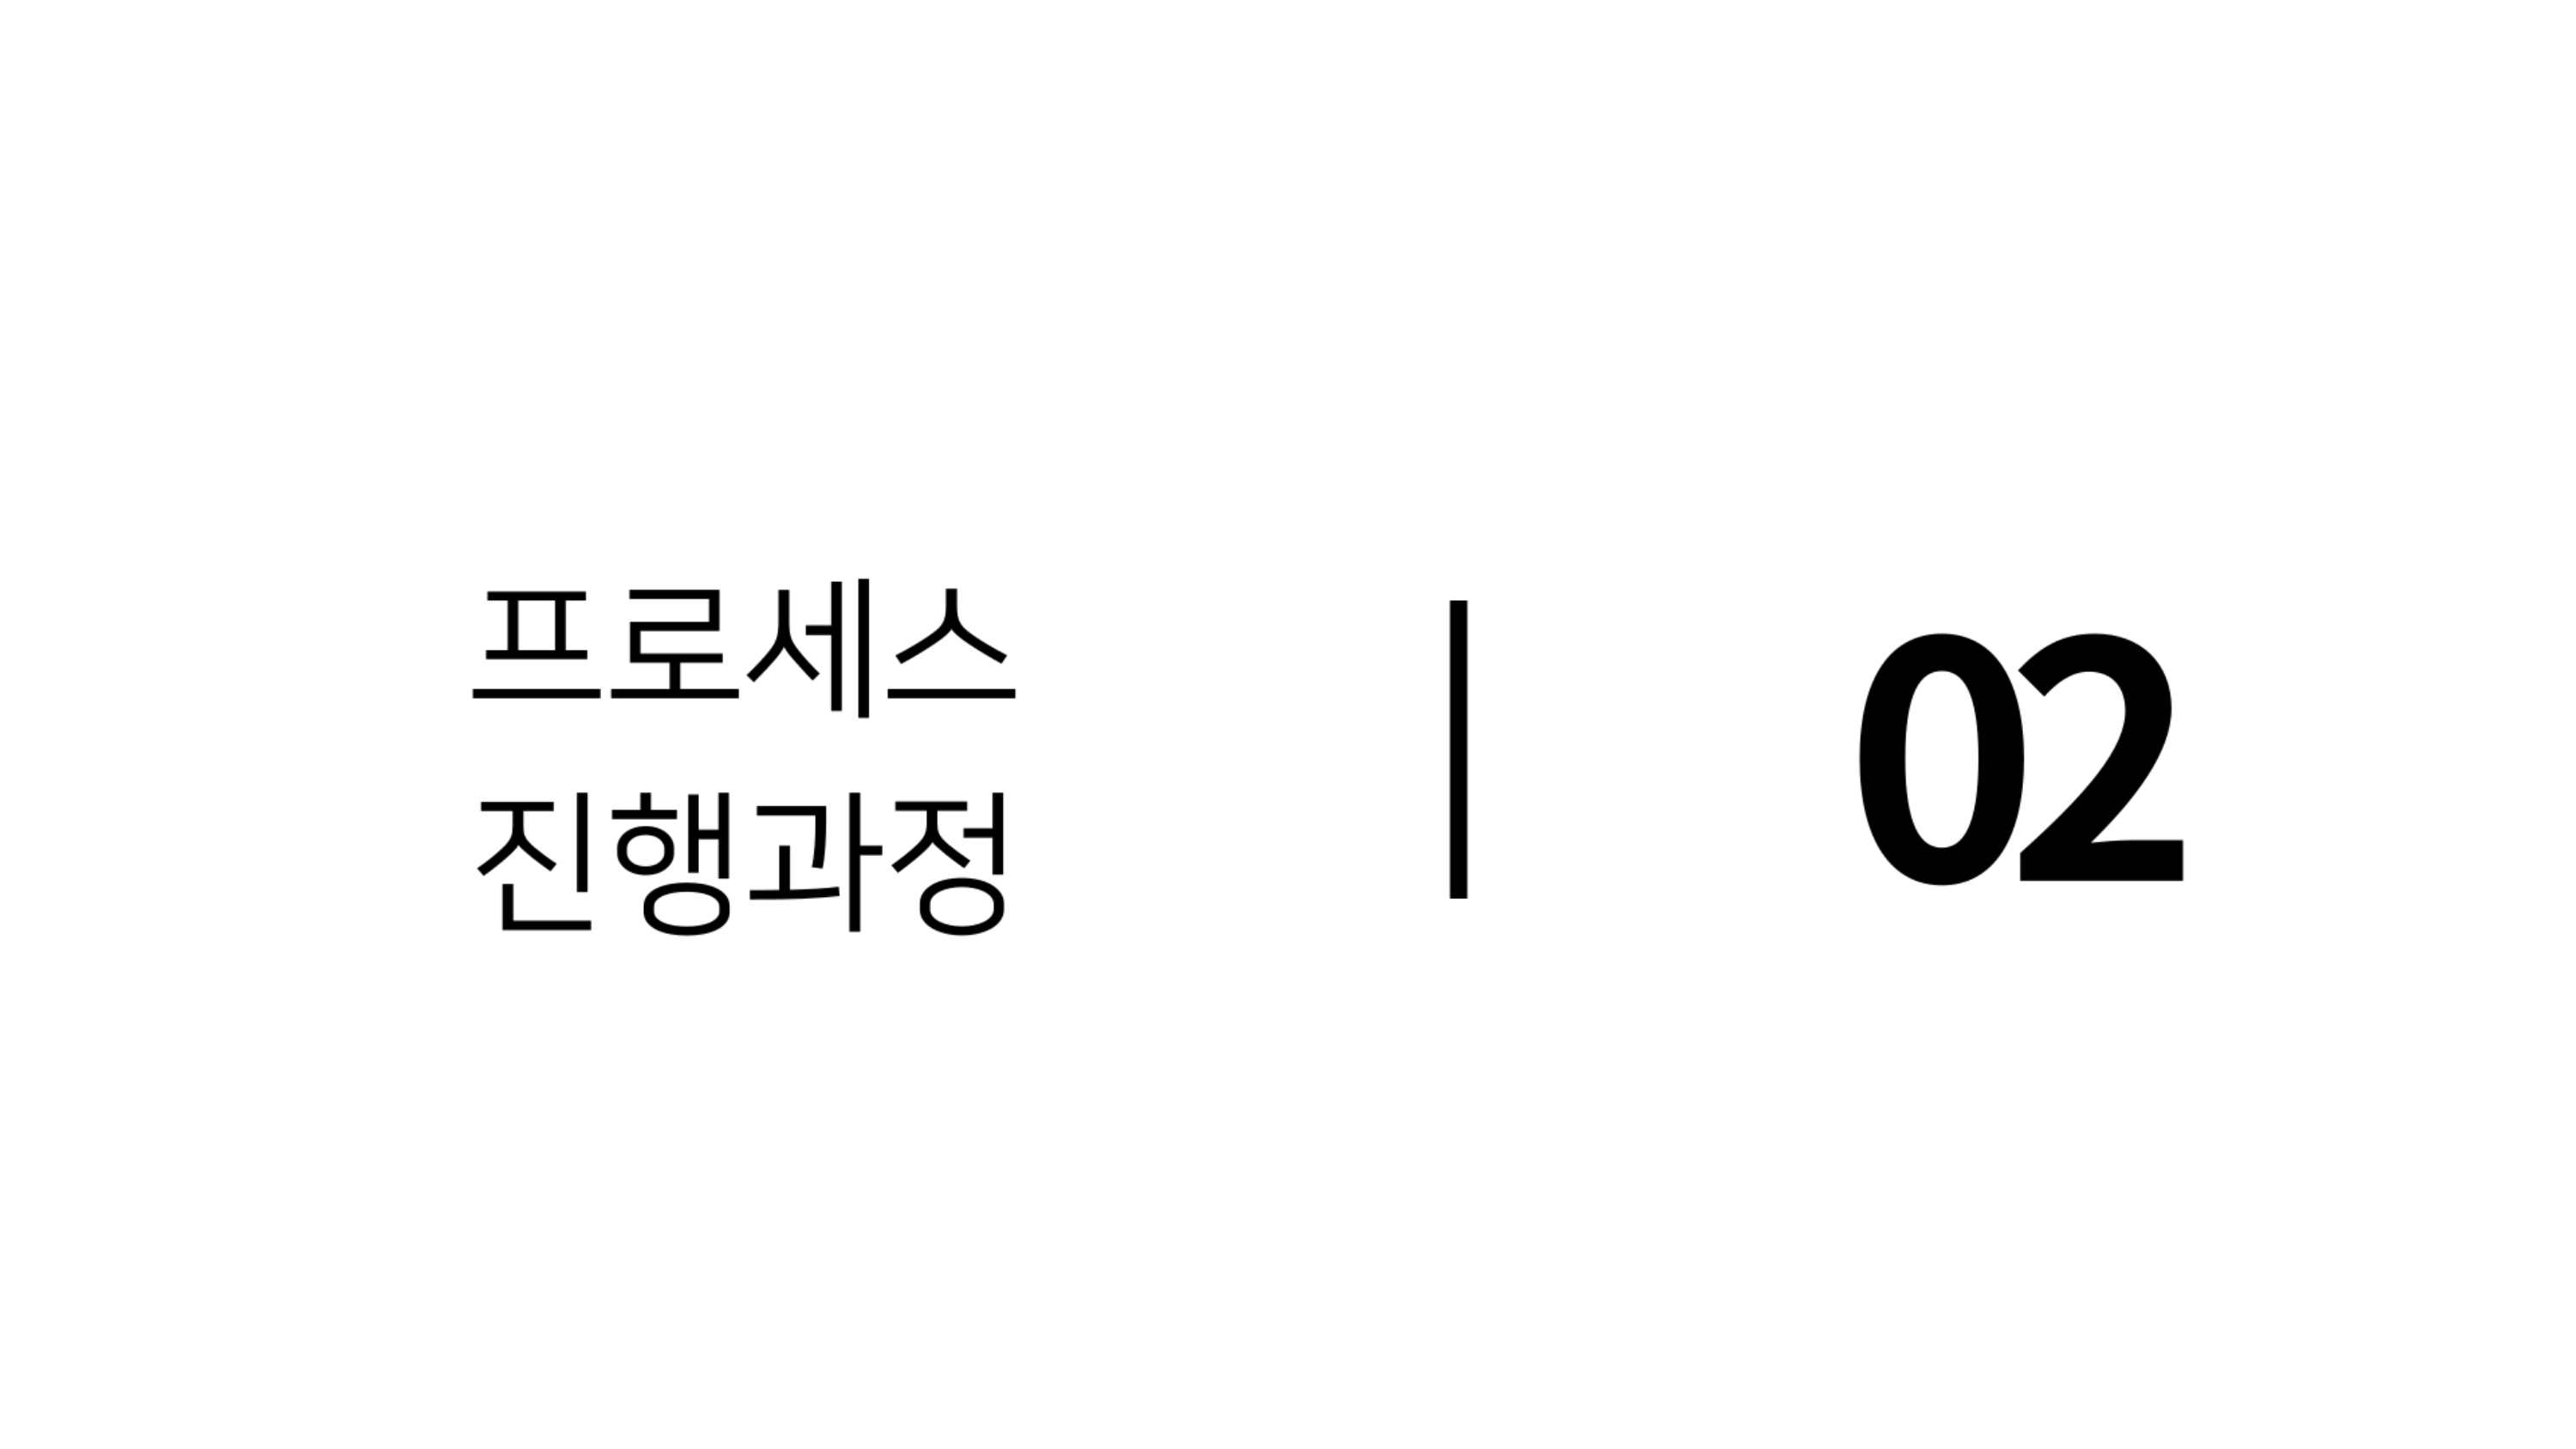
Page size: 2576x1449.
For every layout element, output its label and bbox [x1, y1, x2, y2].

picture [405, 523, 1091, 1041]
picture [1700, 464, 2348, 1122]
picture [1425, 601, 1492, 714]
text_box [1309, 714, 1608, 785]
picture [1425, 785, 1492, 898]
